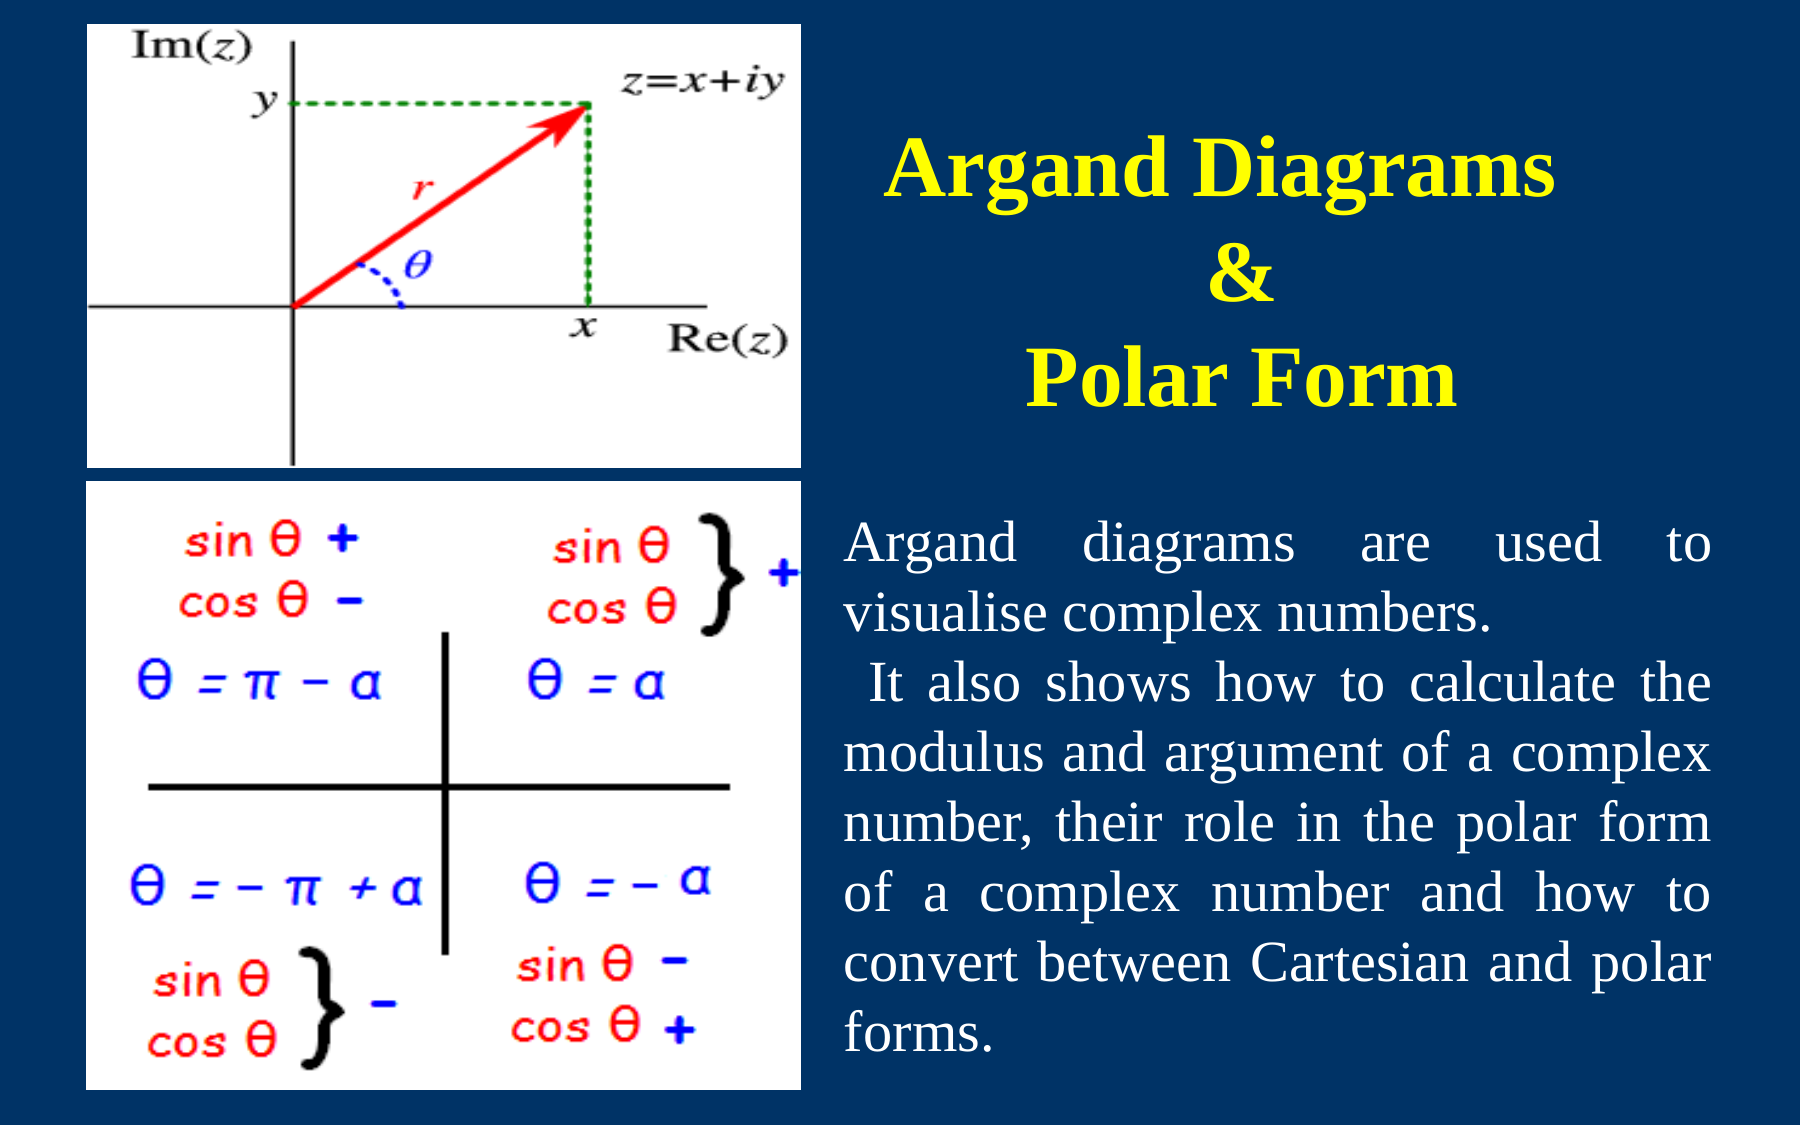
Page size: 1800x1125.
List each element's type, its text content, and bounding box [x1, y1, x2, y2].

text_box Argand Diagrams & Polar Form [829, 101, 1634, 290]
text_box Argand diagrams are used to visualise complex numbers. It also shows how to calculate the modulus and argument of a complex number, their role in the polar form of a complex number and how to convert between Cartesian and polar forms. [829, 495, 1728, 1071]
picture [87, 24, 801, 468]
picture [86, 481, 801, 1091]
